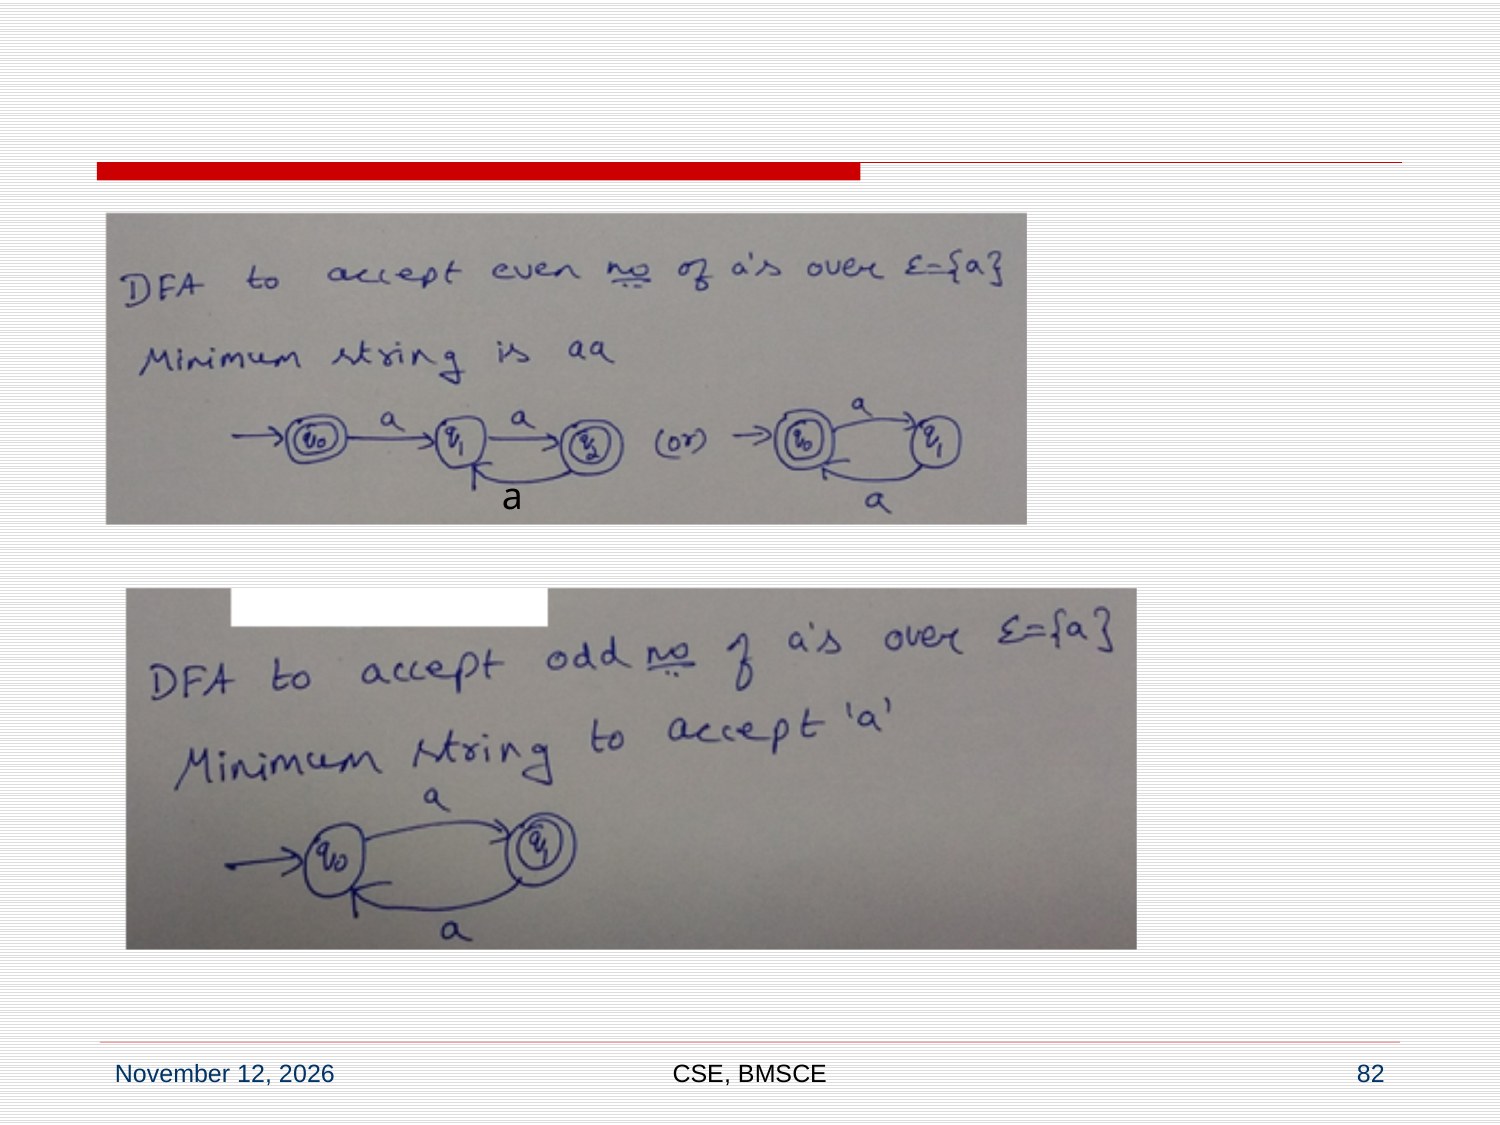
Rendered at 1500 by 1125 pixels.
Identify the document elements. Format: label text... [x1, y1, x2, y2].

slide_number 82 [1074, 1049, 1401, 1103]
footer CSE, BMSCE [818, 1049, 988, 1103]
picture [107, 0, 1136, 1125]
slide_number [99, 1049, 426, 1103]
